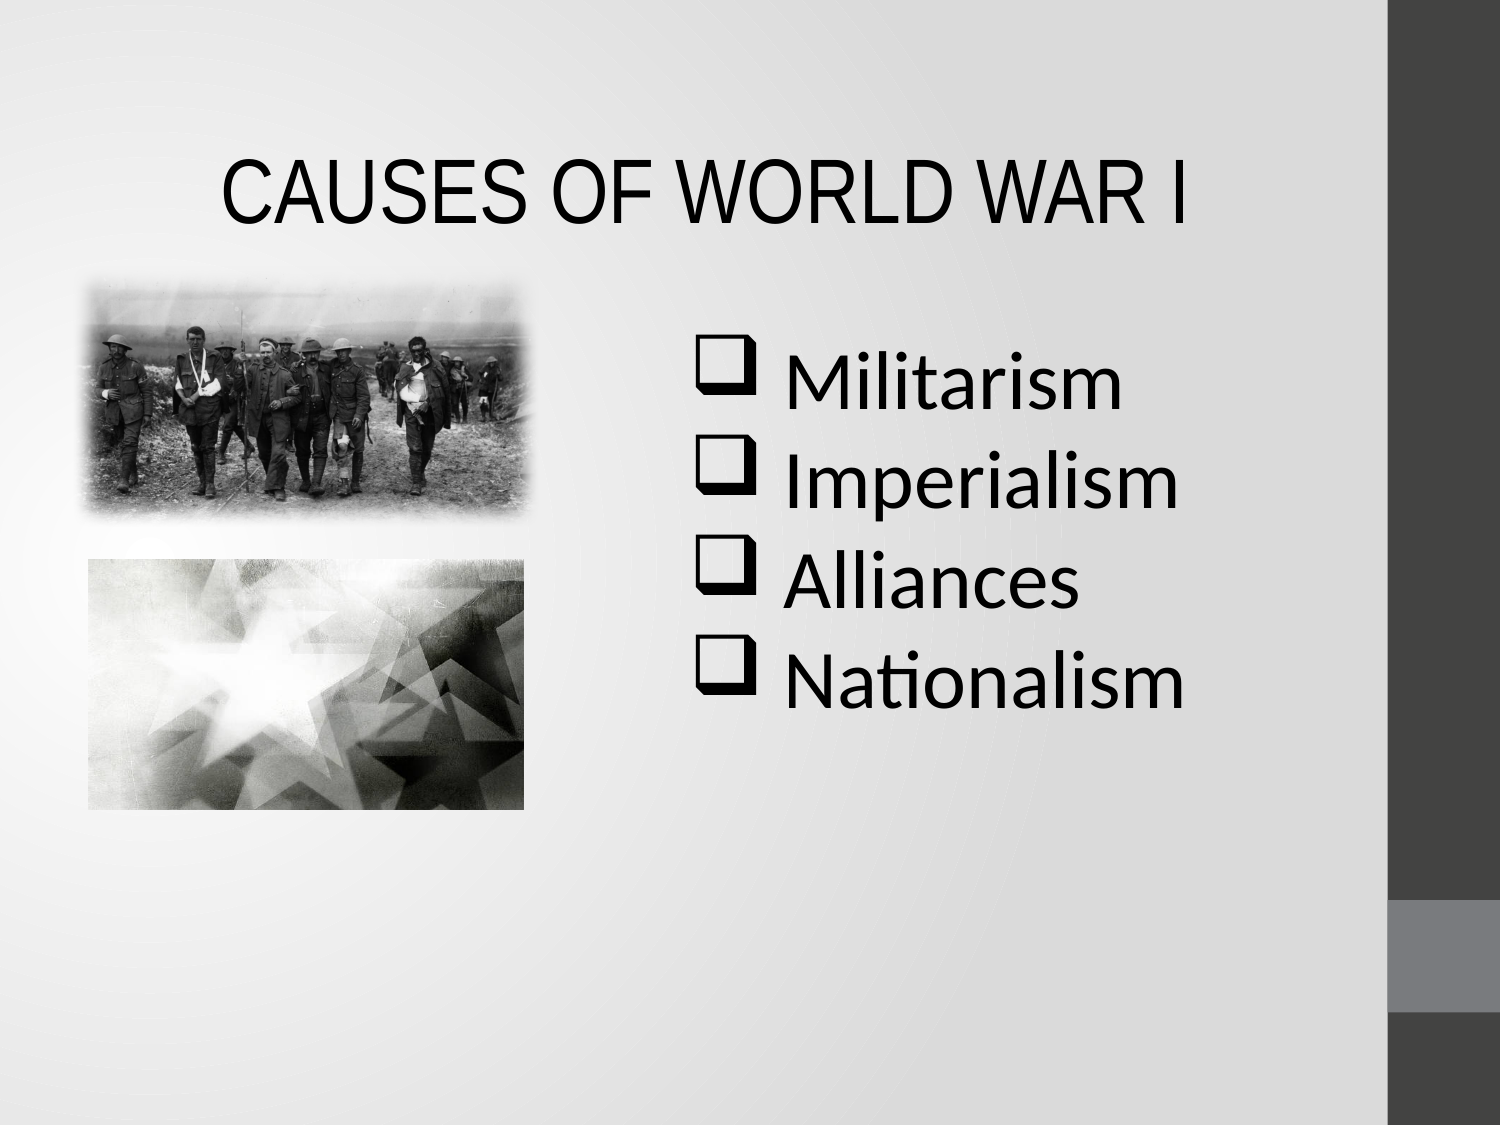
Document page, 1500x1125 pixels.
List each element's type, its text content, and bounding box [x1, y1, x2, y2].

text_box Militarism Imperialism Alliances Nationalism [675, 318, 1225, 733]
picture [72, 265, 540, 529]
picture [88, 558, 524, 811]
text_box CAUSES OF WORLD WAR I [149, 124, 1263, 250]
